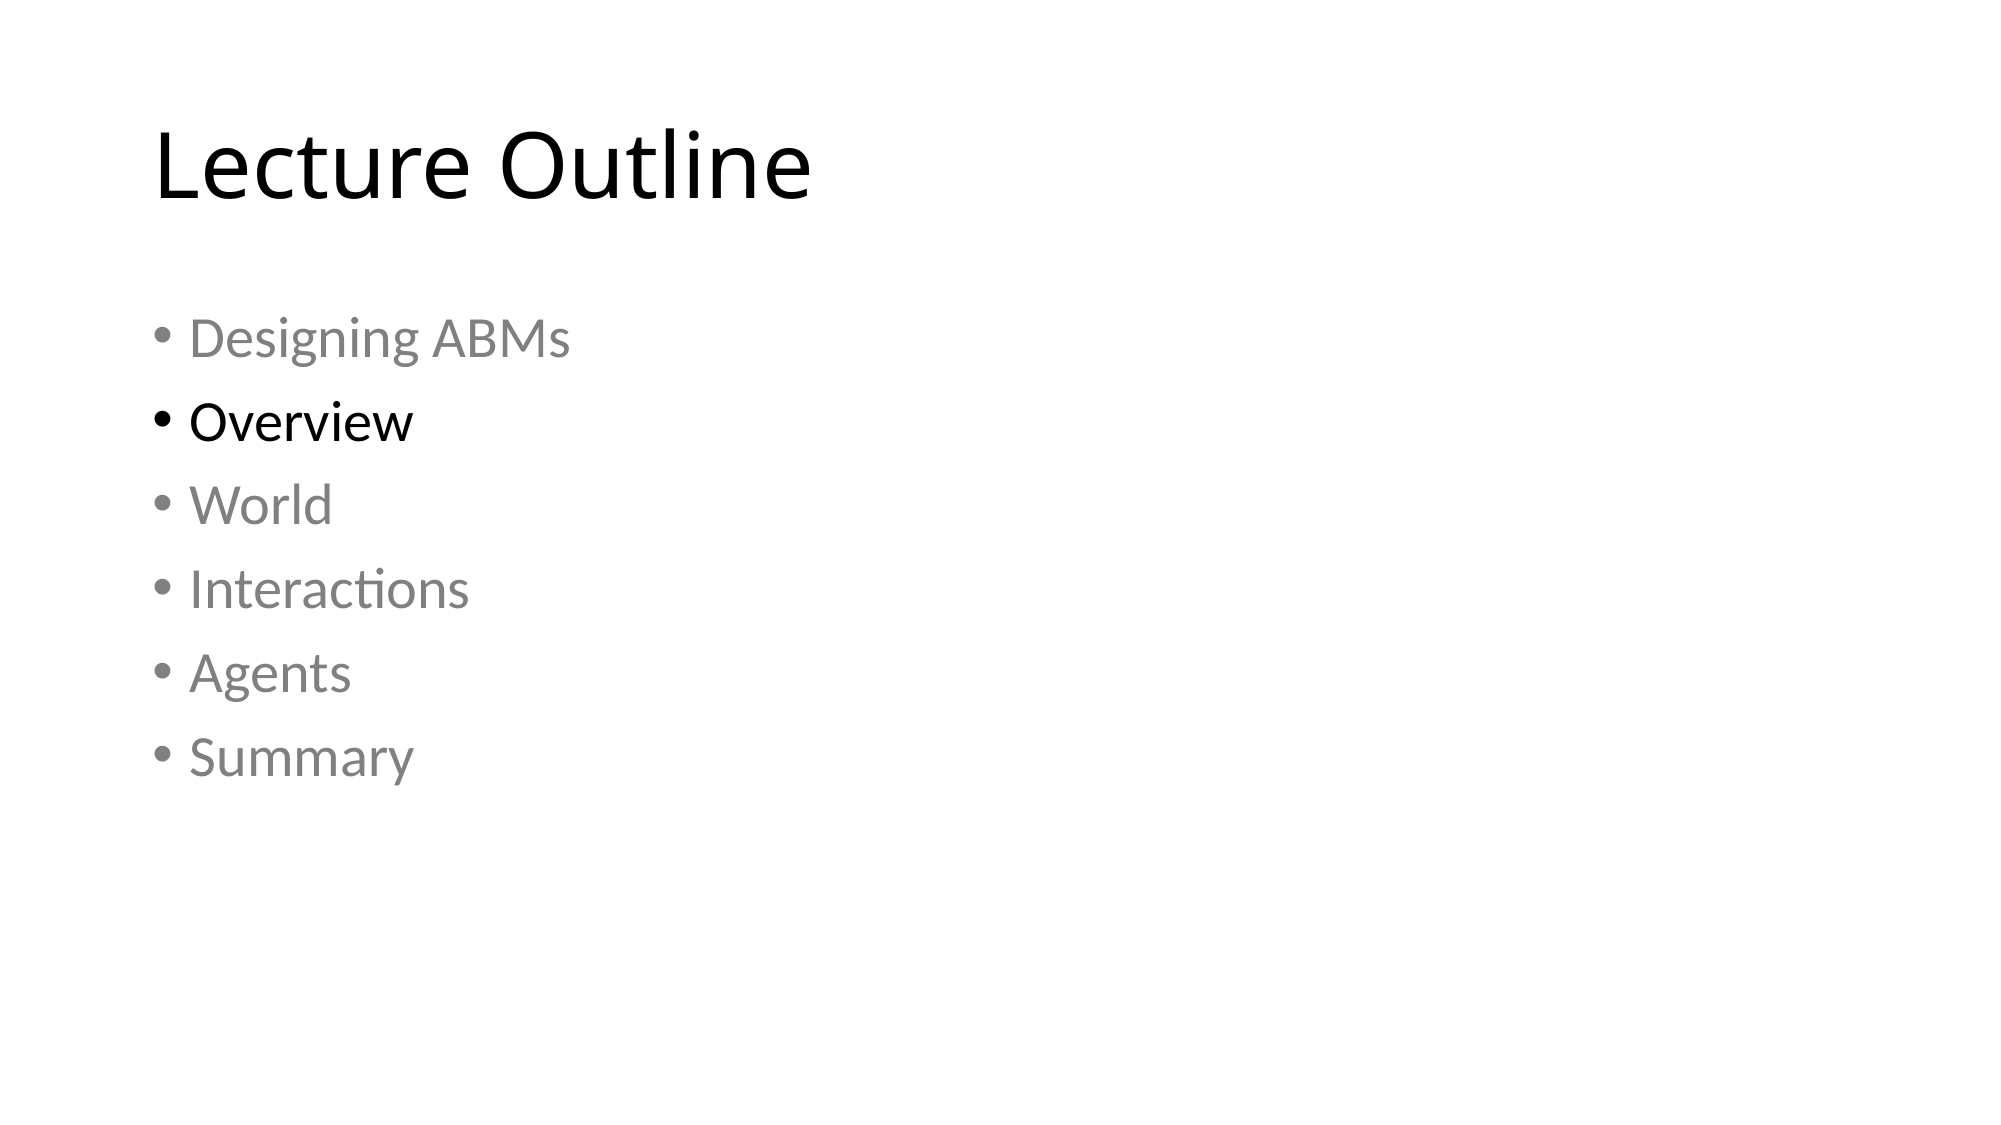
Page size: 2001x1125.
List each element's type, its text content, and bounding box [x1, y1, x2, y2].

title Lecture Outline [137, 59, 1863, 278]
list Designing ABMs Overview World Interactions Agents Summary [137, 299, 1863, 1014]
